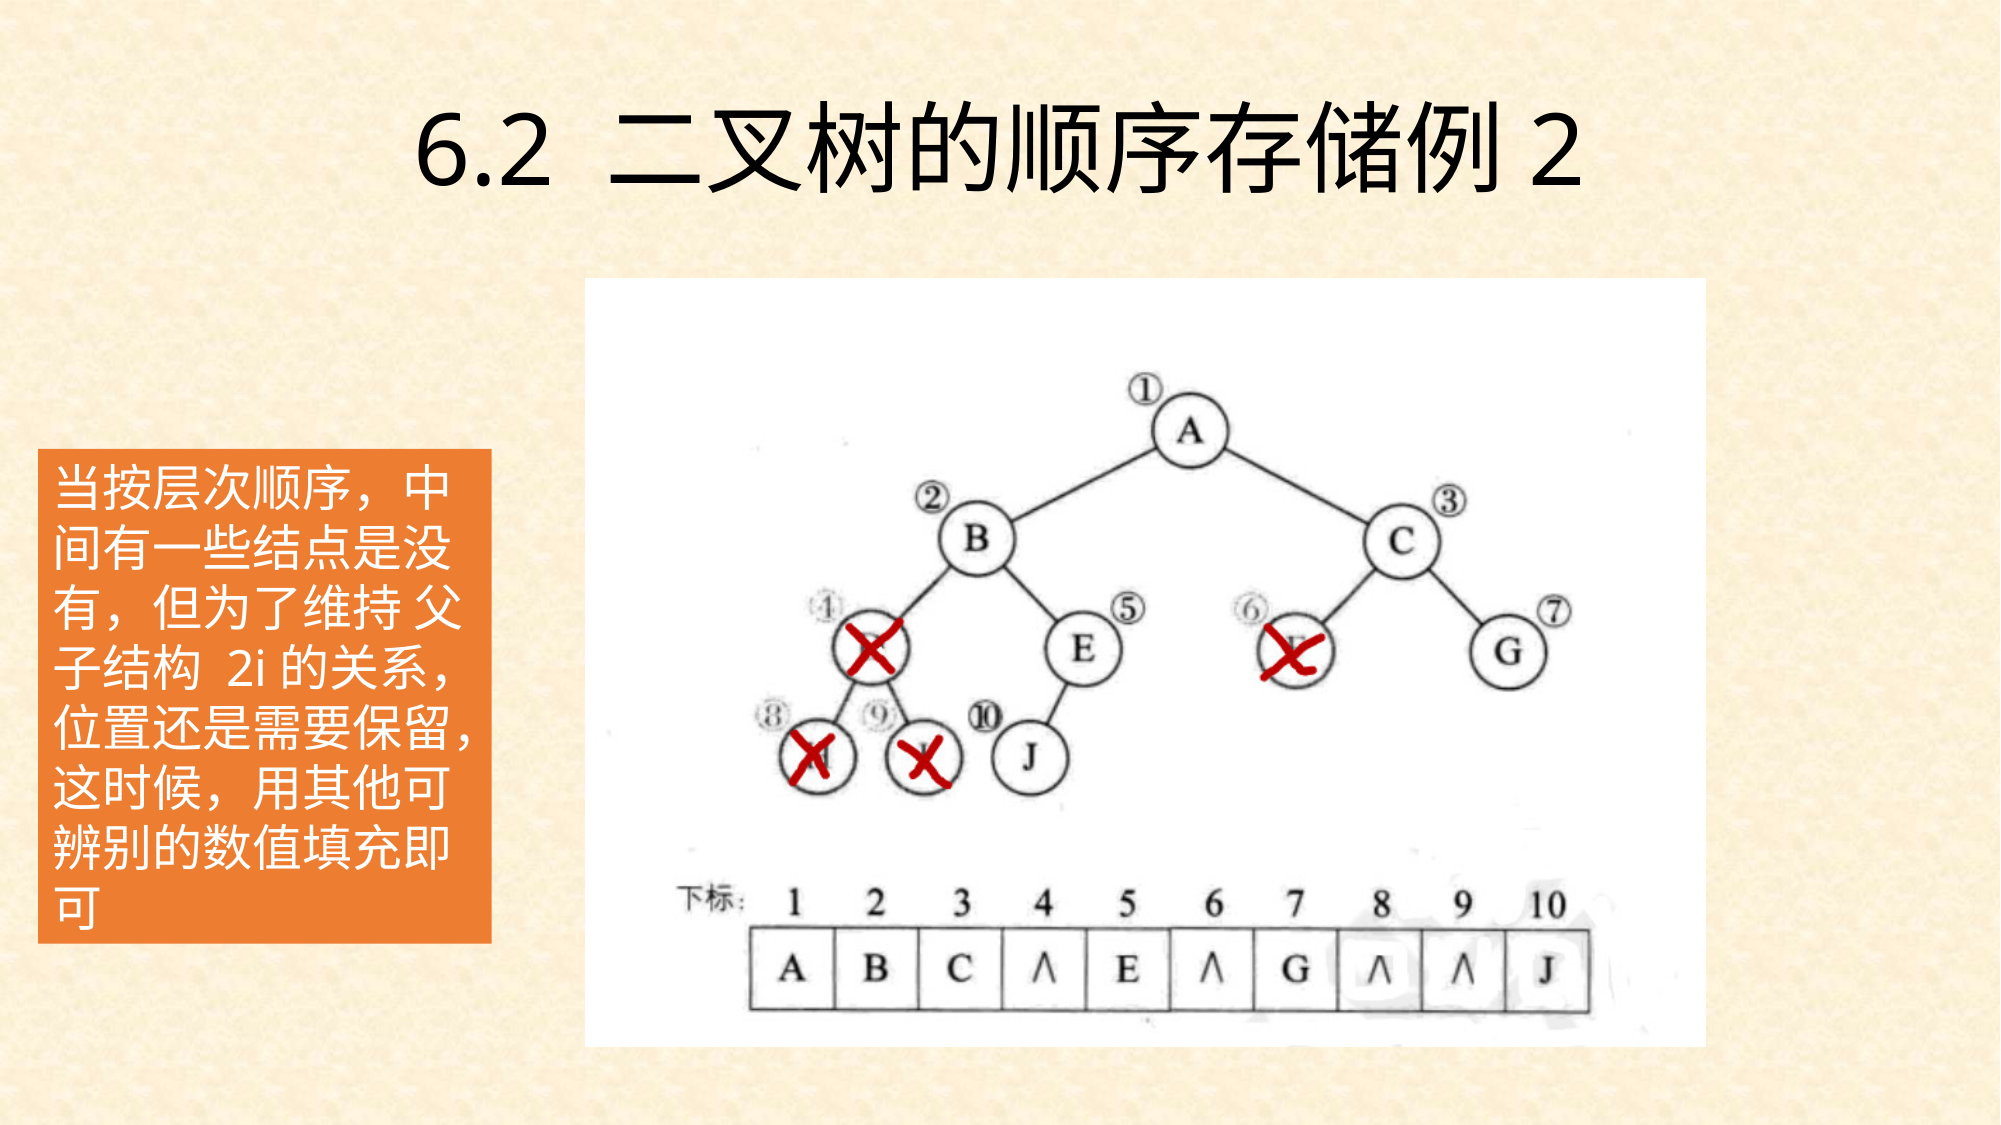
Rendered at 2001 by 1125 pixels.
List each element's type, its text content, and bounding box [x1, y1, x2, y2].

text_box 当按层次顺序，中间有一些结点是没有，但为了维持 父子结构 2i的关系，位置还是需要保留，这时候，用其他可辨别的数值填充即可 [38, 448, 492, 944]
picture [0, 0, 2001, 1125]
text_box 6.2 二叉树的顺序存储例2 [336, 78, 1663, 214]
